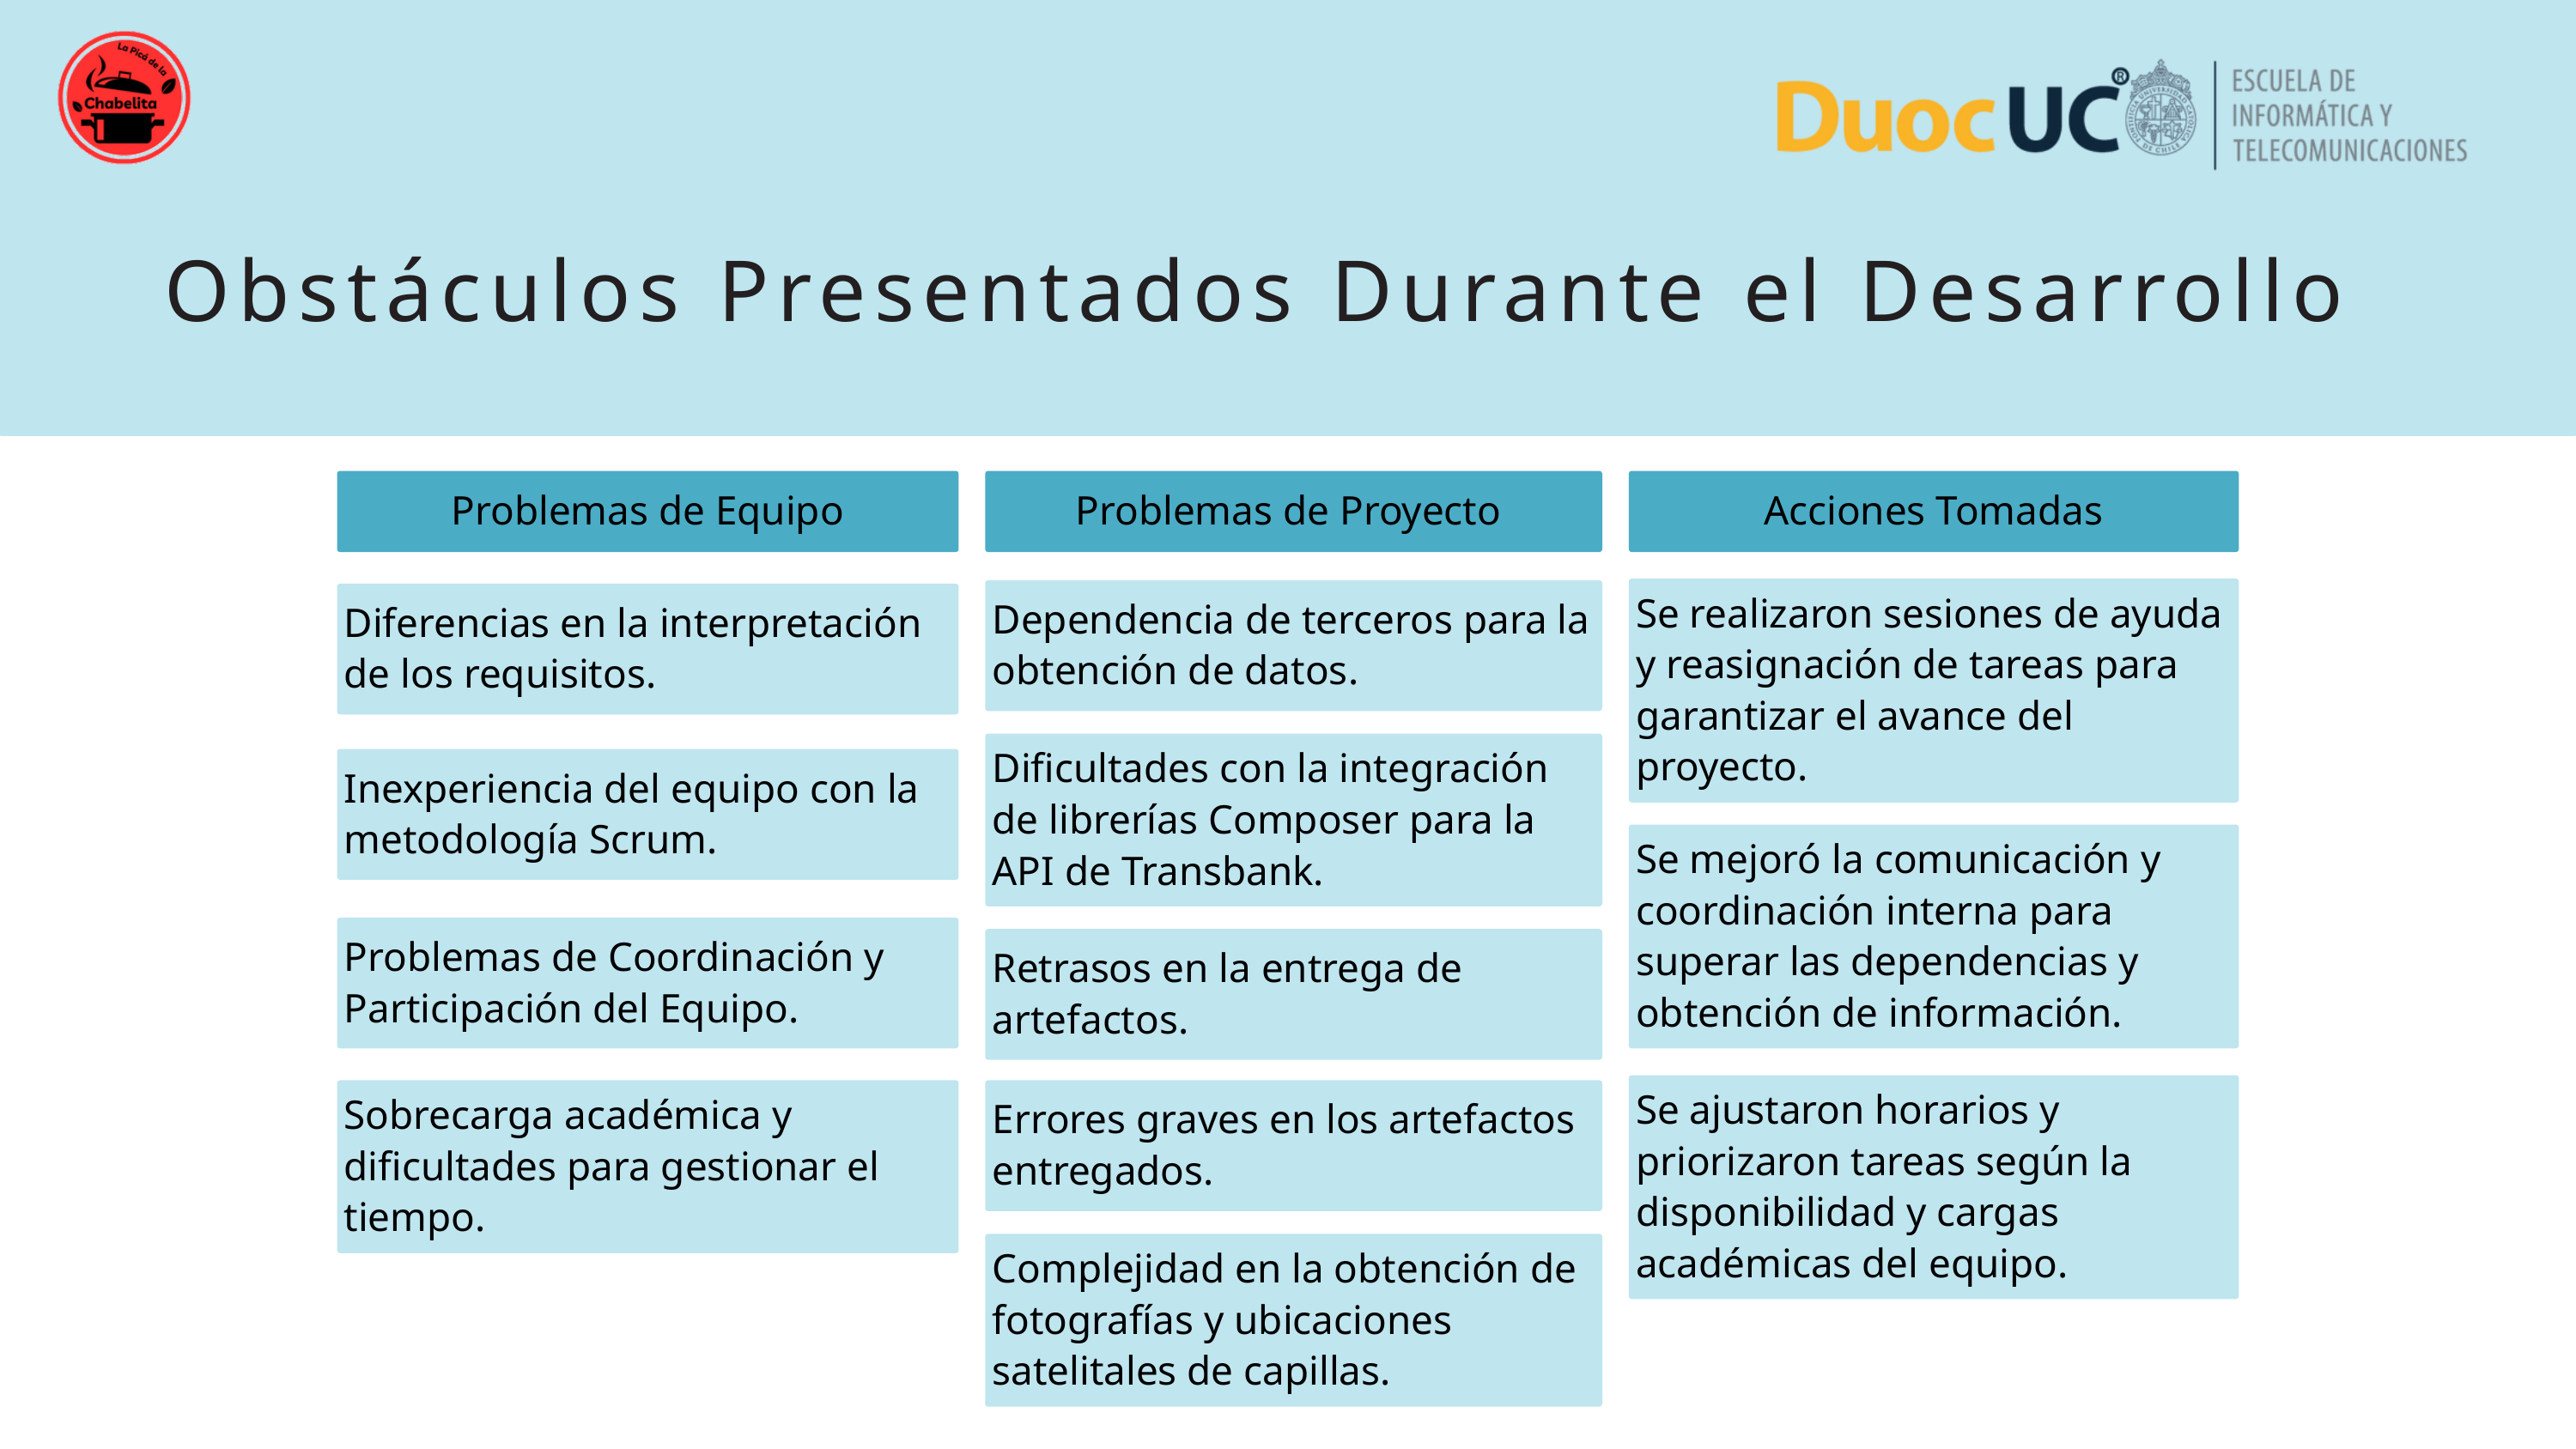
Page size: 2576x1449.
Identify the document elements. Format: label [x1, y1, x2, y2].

text_box [0, 0, 2576, 437]
text_box [337, 749, 959, 881]
text_box [1628, 578, 2239, 803]
text_box [985, 579, 1603, 712]
text_box [985, 733, 1603, 907]
text_box [337, 583, 959, 715]
text_box [985, 1234, 1603, 1407]
text_box [337, 470, 959, 553]
text_box [1628, 824, 2239, 1049]
text_box [985, 928, 1603, 1060]
text_box [337, 1080, 959, 1253]
text_box [1628, 470, 2239, 553]
text_box [1628, 1075, 2239, 1300]
text_box [985, 1080, 1603, 1212]
text_box [337, 917, 959, 1049]
text_box [985, 470, 1603, 553]
